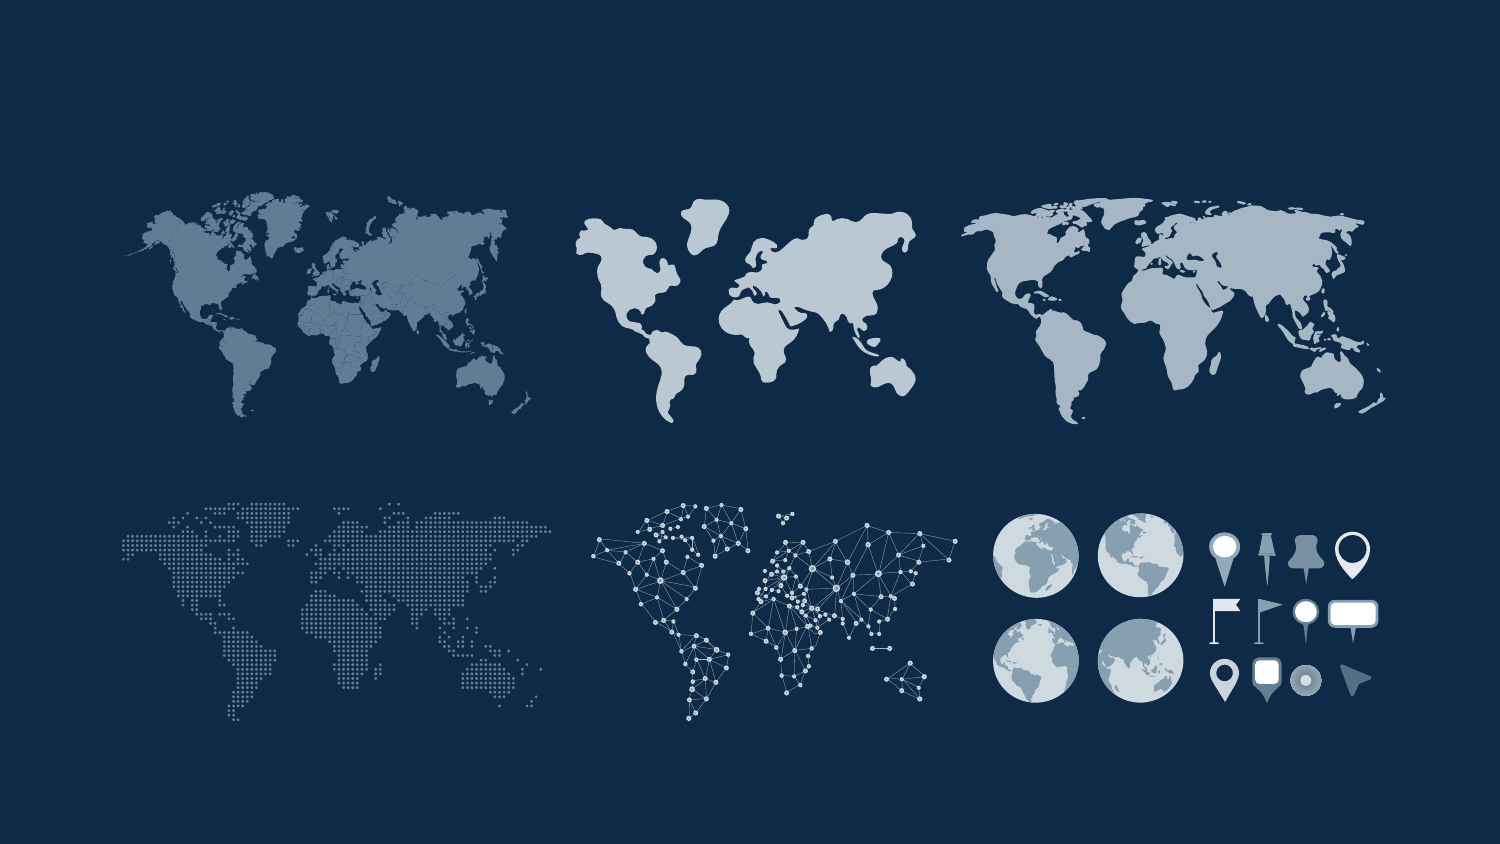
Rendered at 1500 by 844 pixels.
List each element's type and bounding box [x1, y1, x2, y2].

text_box [1290, 664, 1322, 696]
text_box [589, 502, 958, 722]
text_box [1251, 657, 1282, 704]
text_box [1292, 598, 1320, 645]
text_box [1253, 598, 1283, 645]
text_box [1208, 598, 1241, 645]
text_box [1209, 658, 1240, 702]
text_box [1288, 535, 1325, 584]
text_box [121, 502, 553, 722]
text_box [1093, 513, 1189, 598]
text_box [575, 198, 917, 424]
text_box [989, 618, 1082, 703]
text_box [960, 197, 1386, 425]
text_box [987, 513, 1085, 599]
text_box [122, 191, 532, 419]
text_box [1335, 531, 1371, 579]
text_box [1258, 533, 1276, 587]
text_box [1208, 532, 1241, 587]
text_box [1094, 618, 1187, 703]
text_box [1340, 664, 1372, 697]
text_box [1327, 599, 1379, 644]
